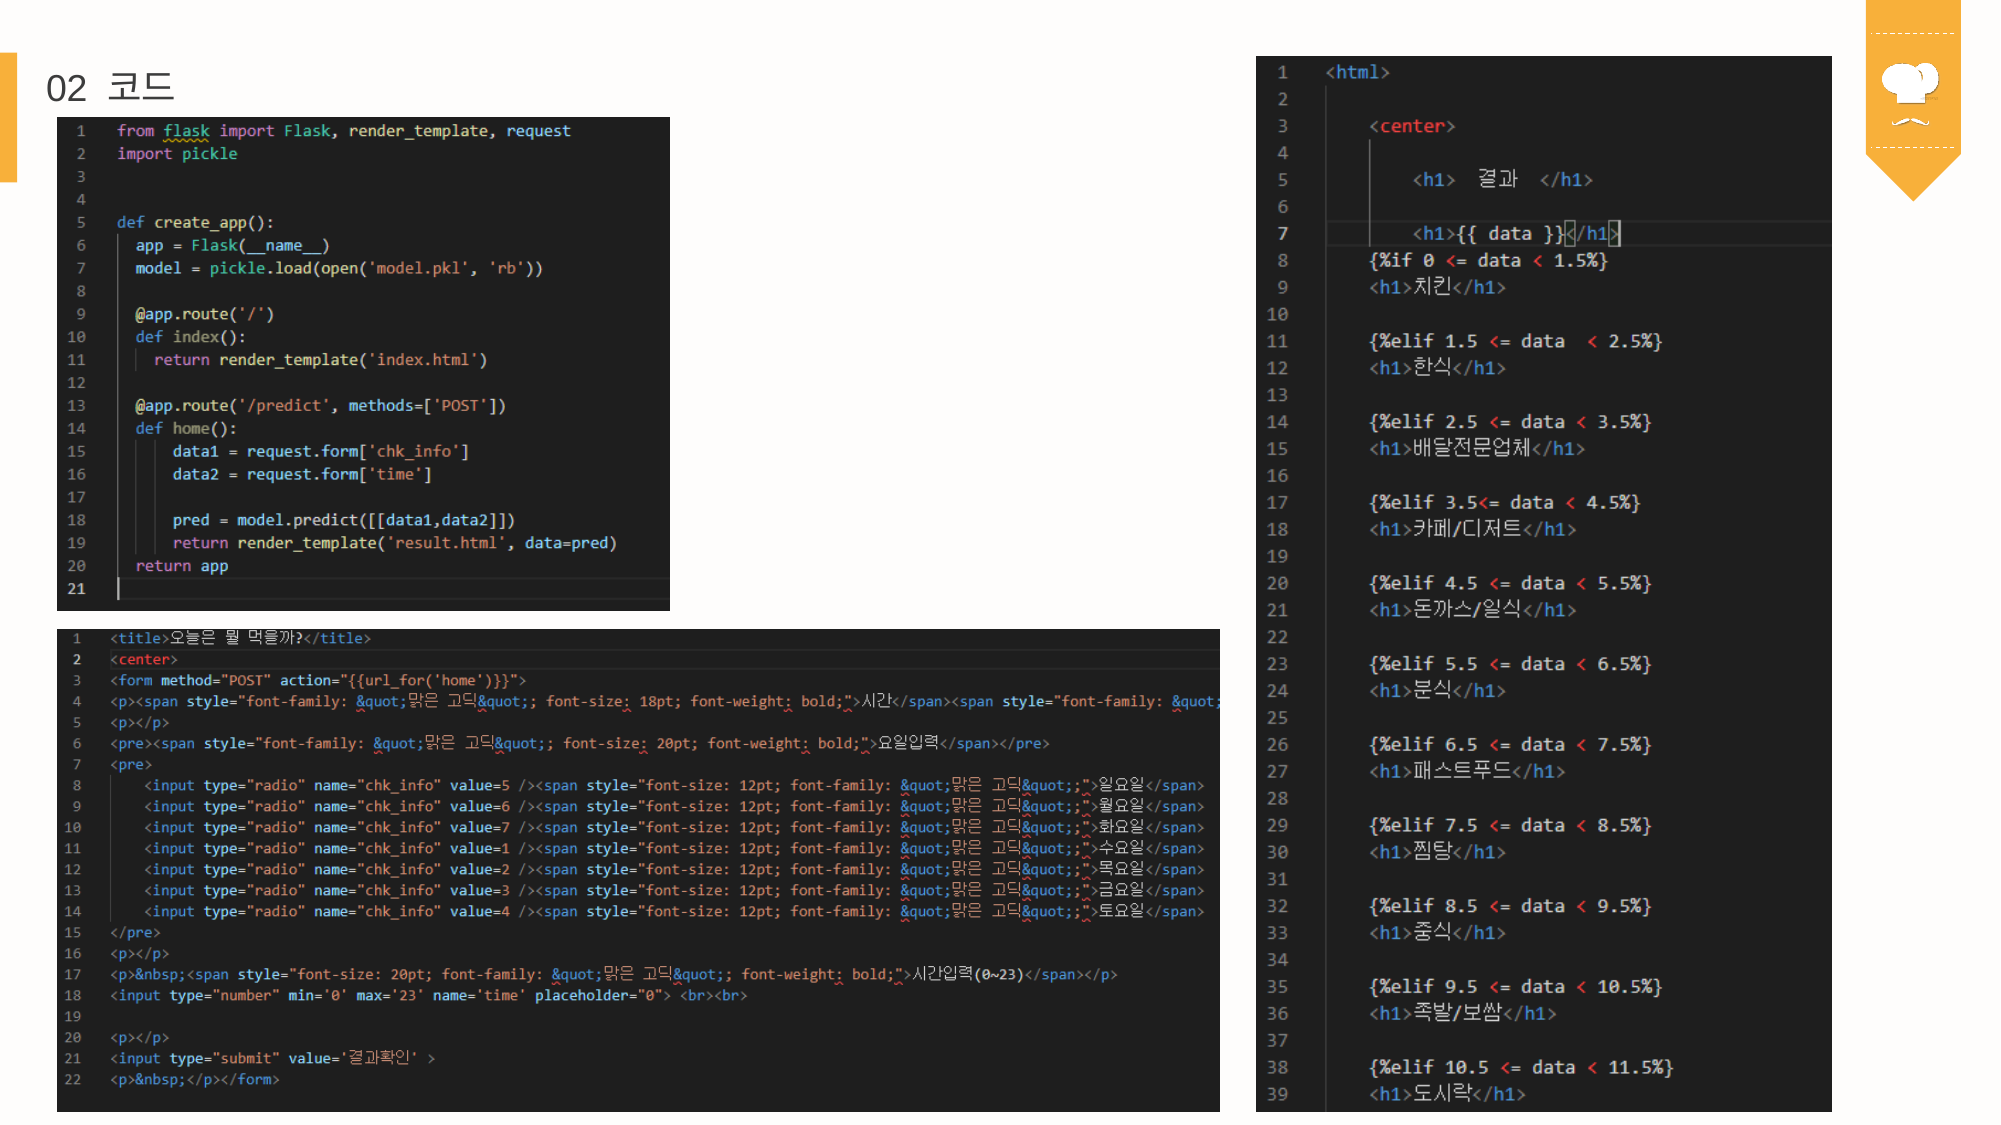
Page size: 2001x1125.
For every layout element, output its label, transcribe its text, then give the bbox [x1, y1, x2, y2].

picture [57, 117, 670, 611]
picture [57, 629, 1220, 1112]
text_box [1865, 0, 1961, 202]
text_box 02 코드 [31, 56, 191, 117]
text_box [0, 52, 18, 183]
picture [1256, 56, 1832, 1112]
